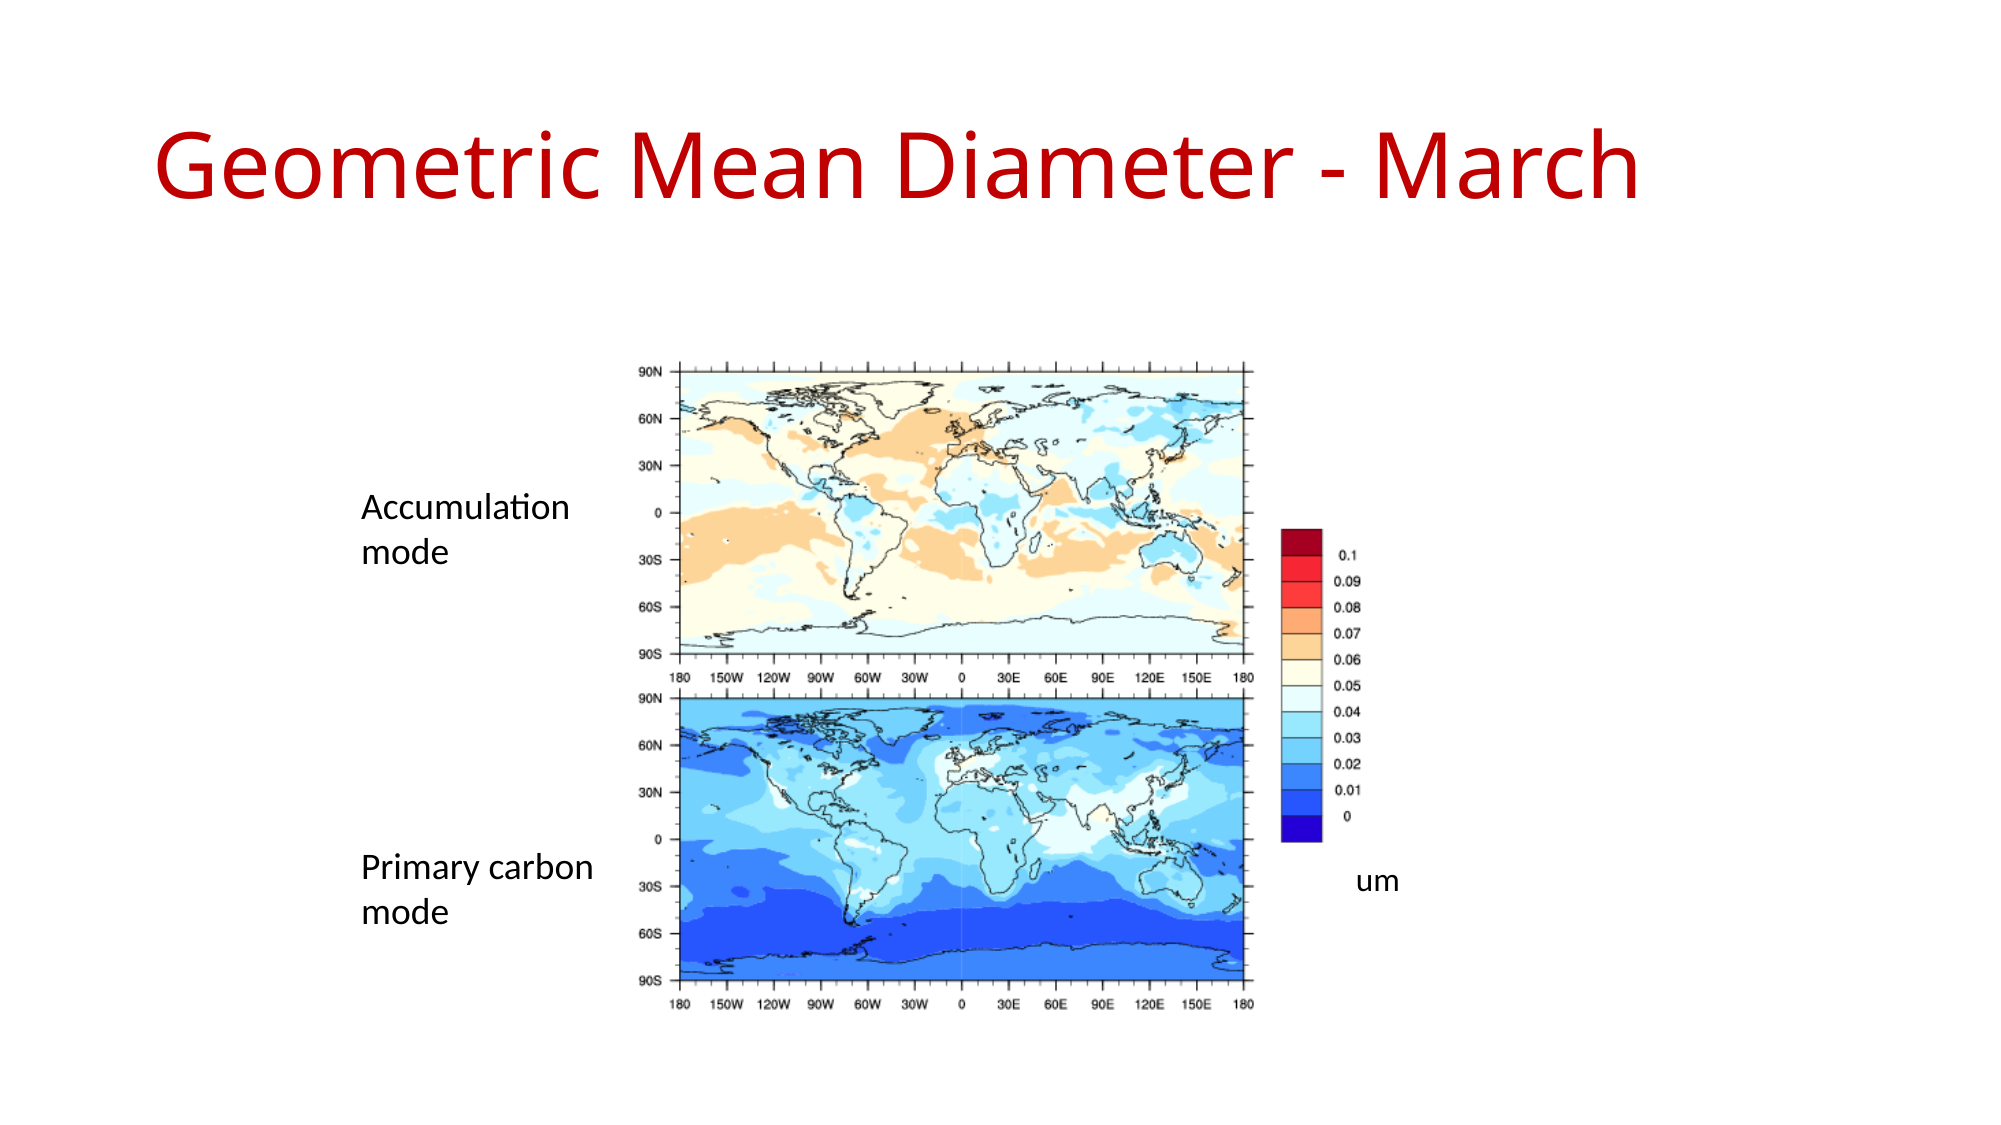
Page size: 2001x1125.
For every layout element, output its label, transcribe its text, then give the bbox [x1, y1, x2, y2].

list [611, 326, 1381, 1040]
text_box Accumulation mode Primary carbon mode [346, 474, 611, 940]
title Geometric Mean Diameter - March [137, 59, 1863, 278]
text_box um [1381, 850, 1421, 906]
